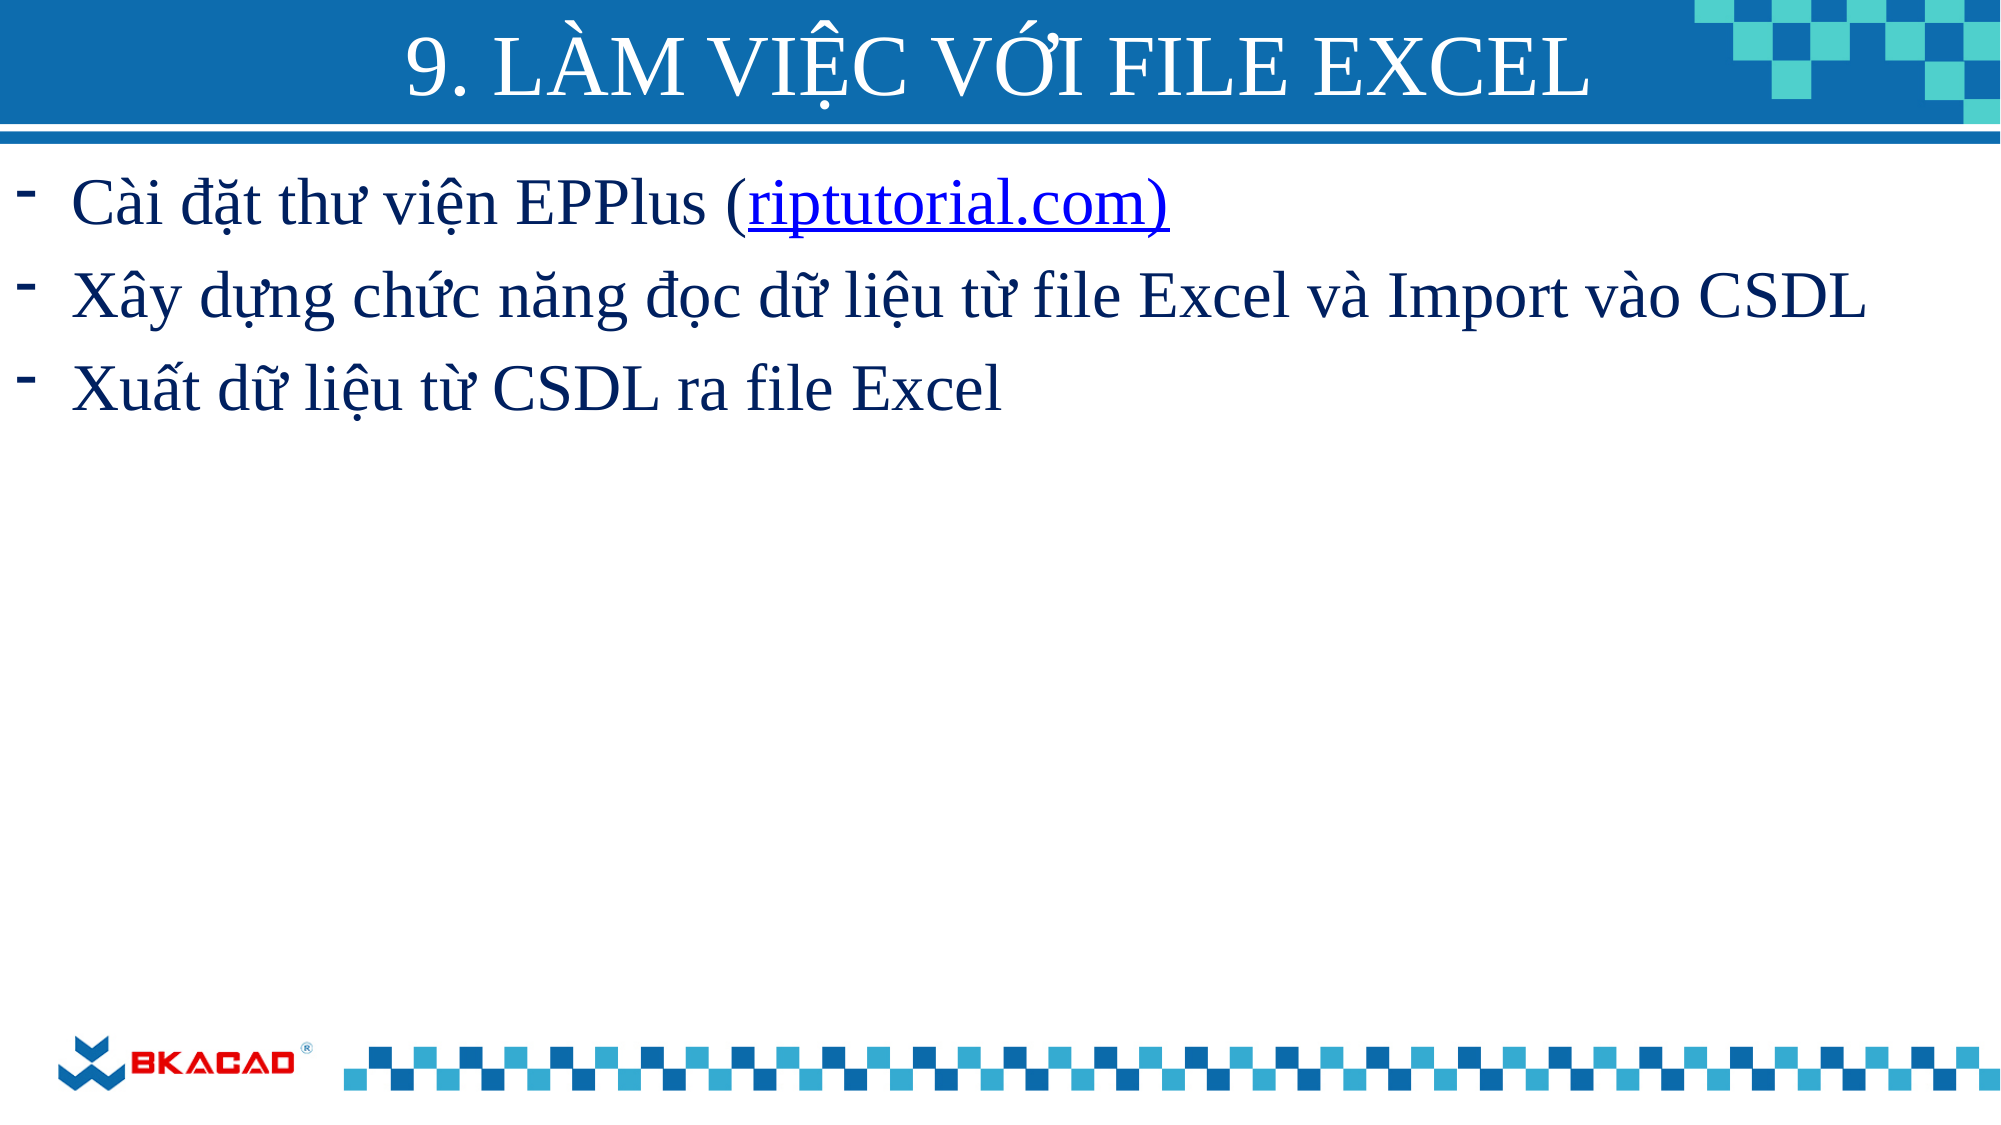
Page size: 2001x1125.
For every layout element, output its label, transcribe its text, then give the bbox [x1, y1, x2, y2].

title 9. LÀM VIỆC VỚI FILE EXCEL [0, 0, 2000, 121]
list Cài đặt thư viện EPPlus (riptutorial.com) Xây dựng chức năng đọc dữ liệu từ file Excel và Import vào CSDL Xuất dữ liệu từ CSDL ra file Excel [0, 149, 1995, 1030]
picture [0, 0, 2001, 1125]
